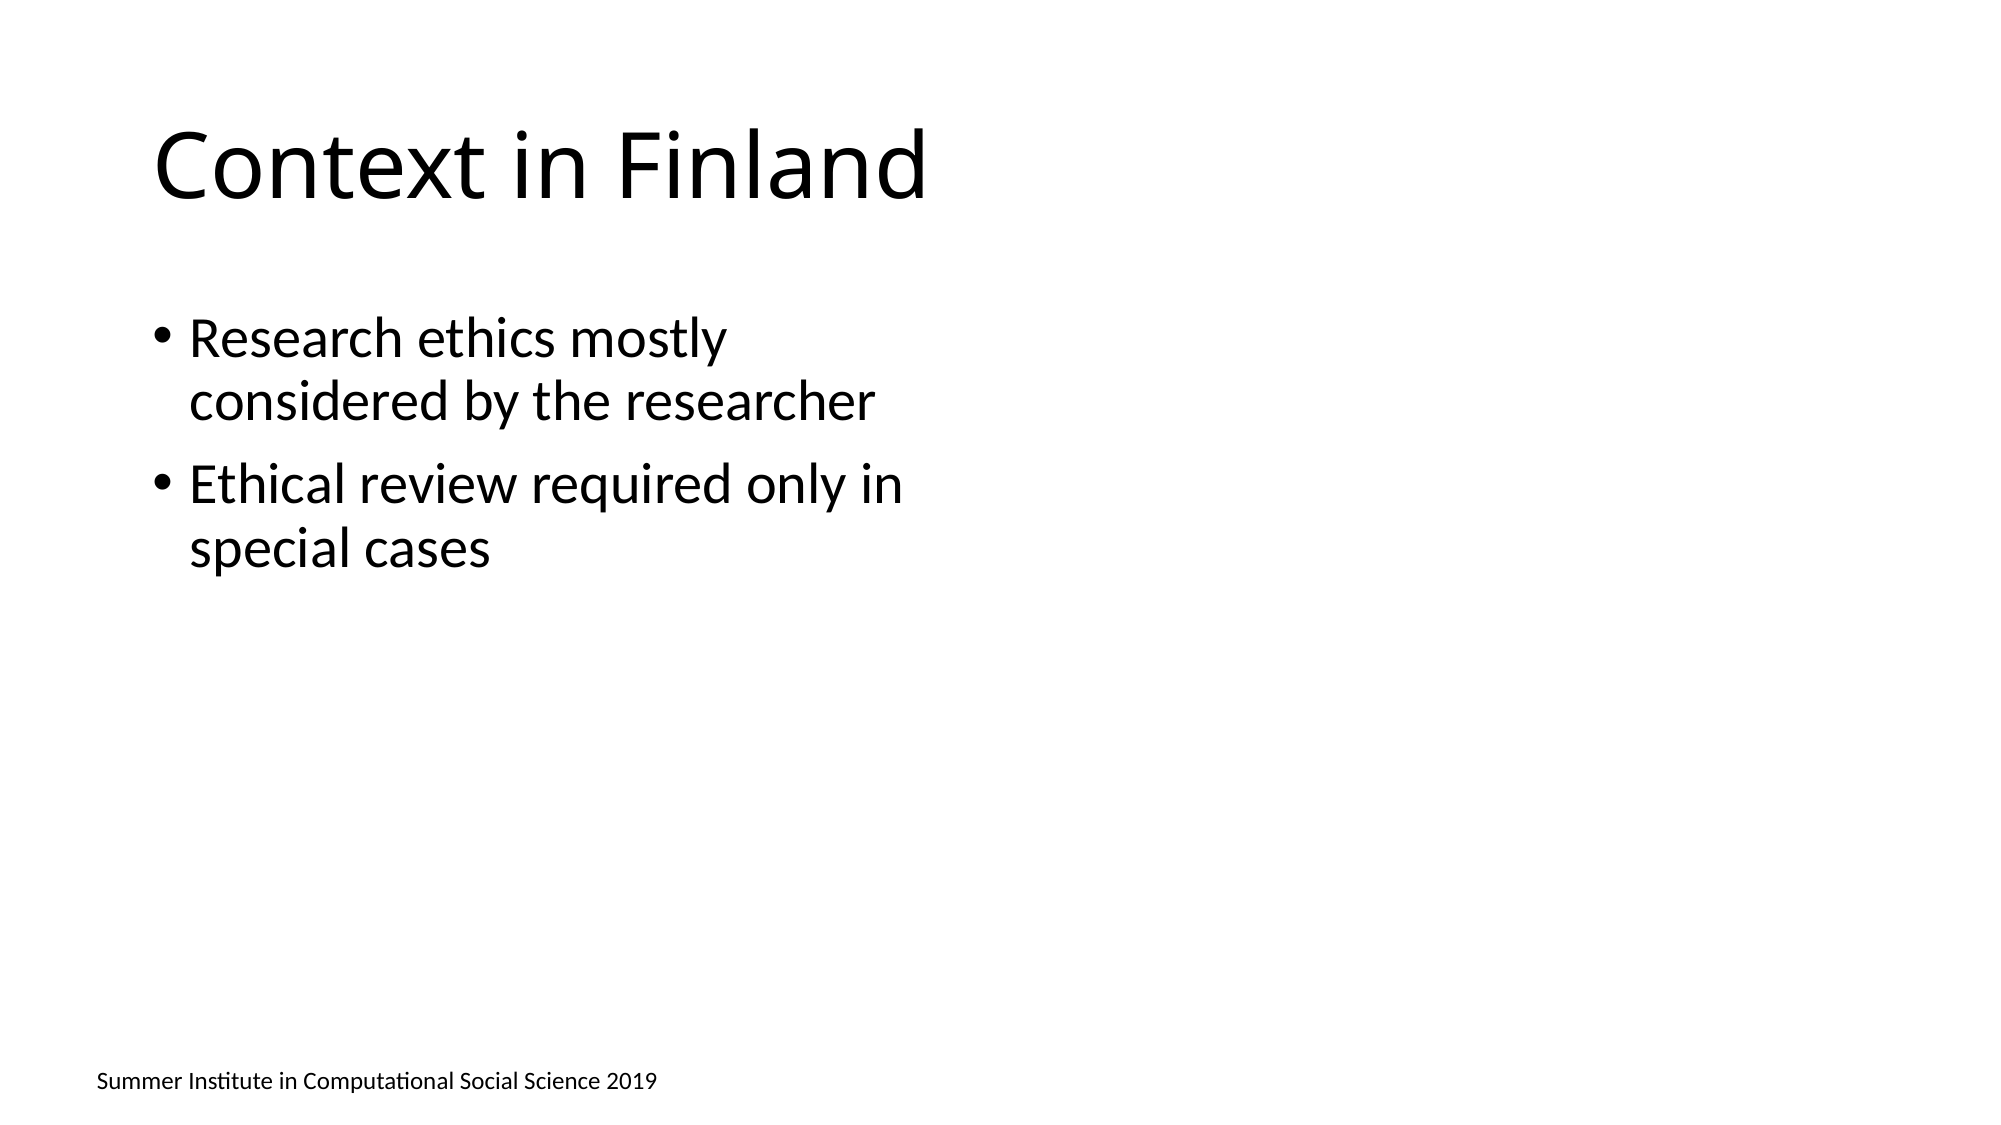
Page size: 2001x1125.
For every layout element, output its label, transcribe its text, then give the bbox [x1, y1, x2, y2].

title Context in Finland [137, 59, 1863, 278]
list Research ethics mostly considered by the researcher Ethical review required only in special cases [137, 299, 968, 1014]
